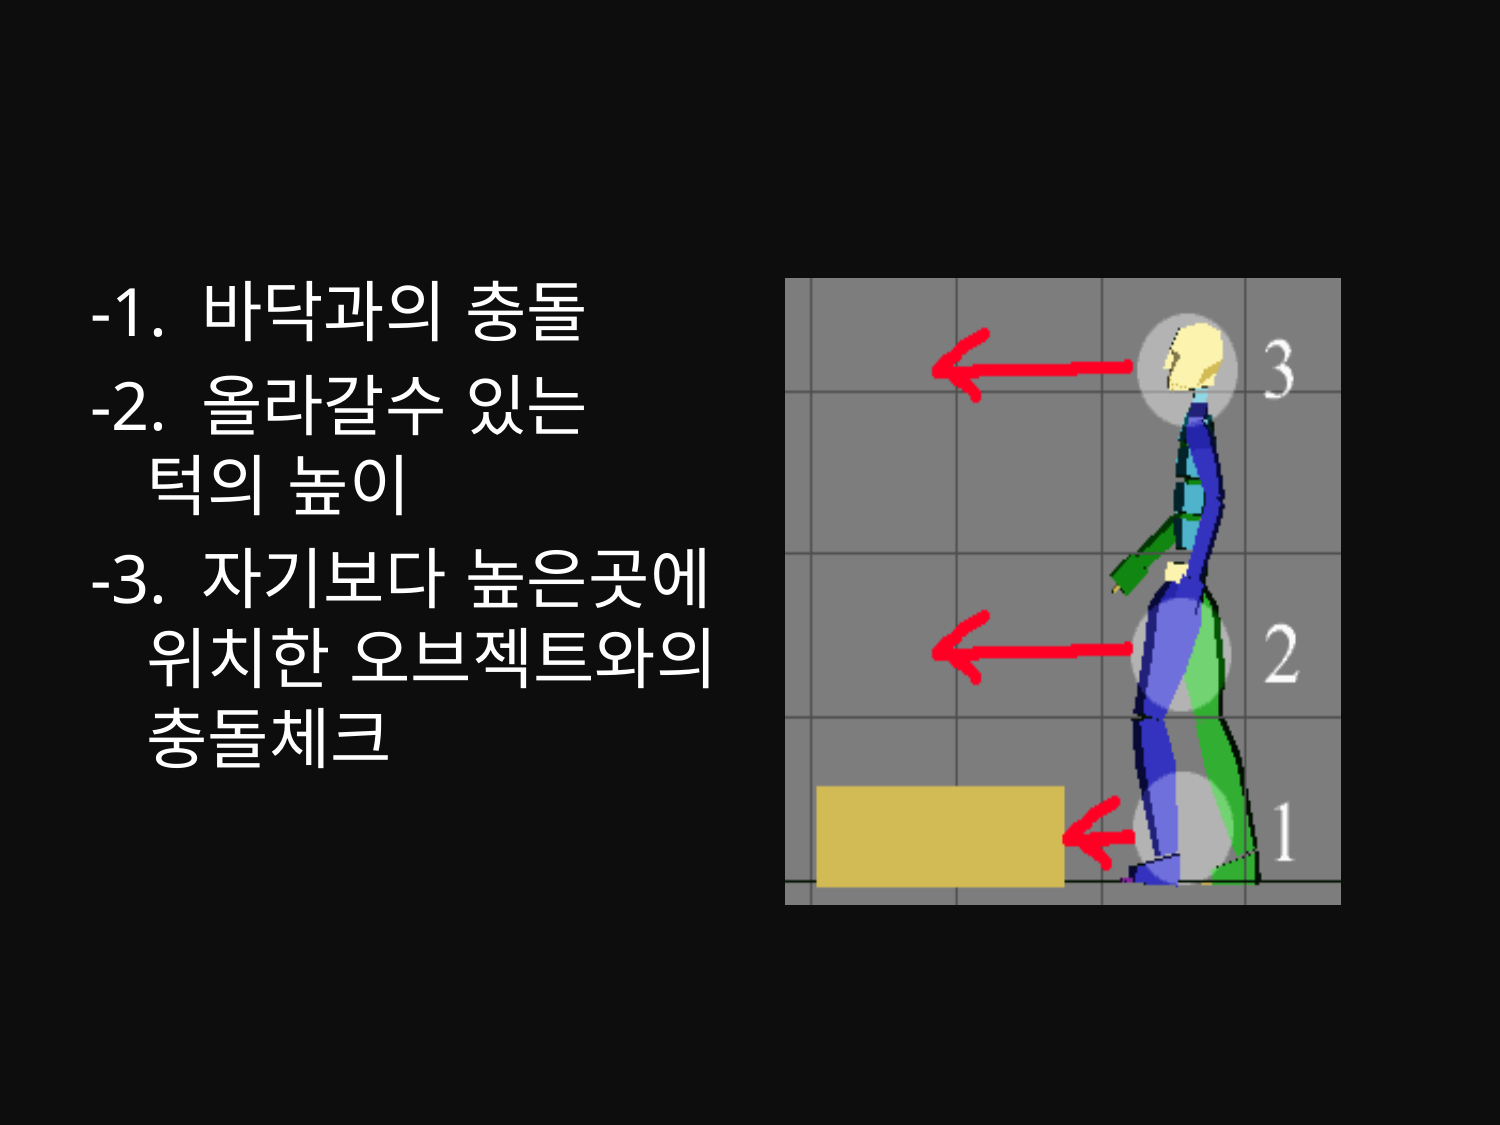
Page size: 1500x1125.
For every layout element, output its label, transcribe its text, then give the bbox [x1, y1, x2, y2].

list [785, 278, 1341, 906]
text_box -1. 바닥과의 충돌 -2. 올라갈수 있는 턱의 높이 -3. 자기보다 높은곳에 위치한 오브젝트와의 충돌체크 [74, 262, 739, 1035]
